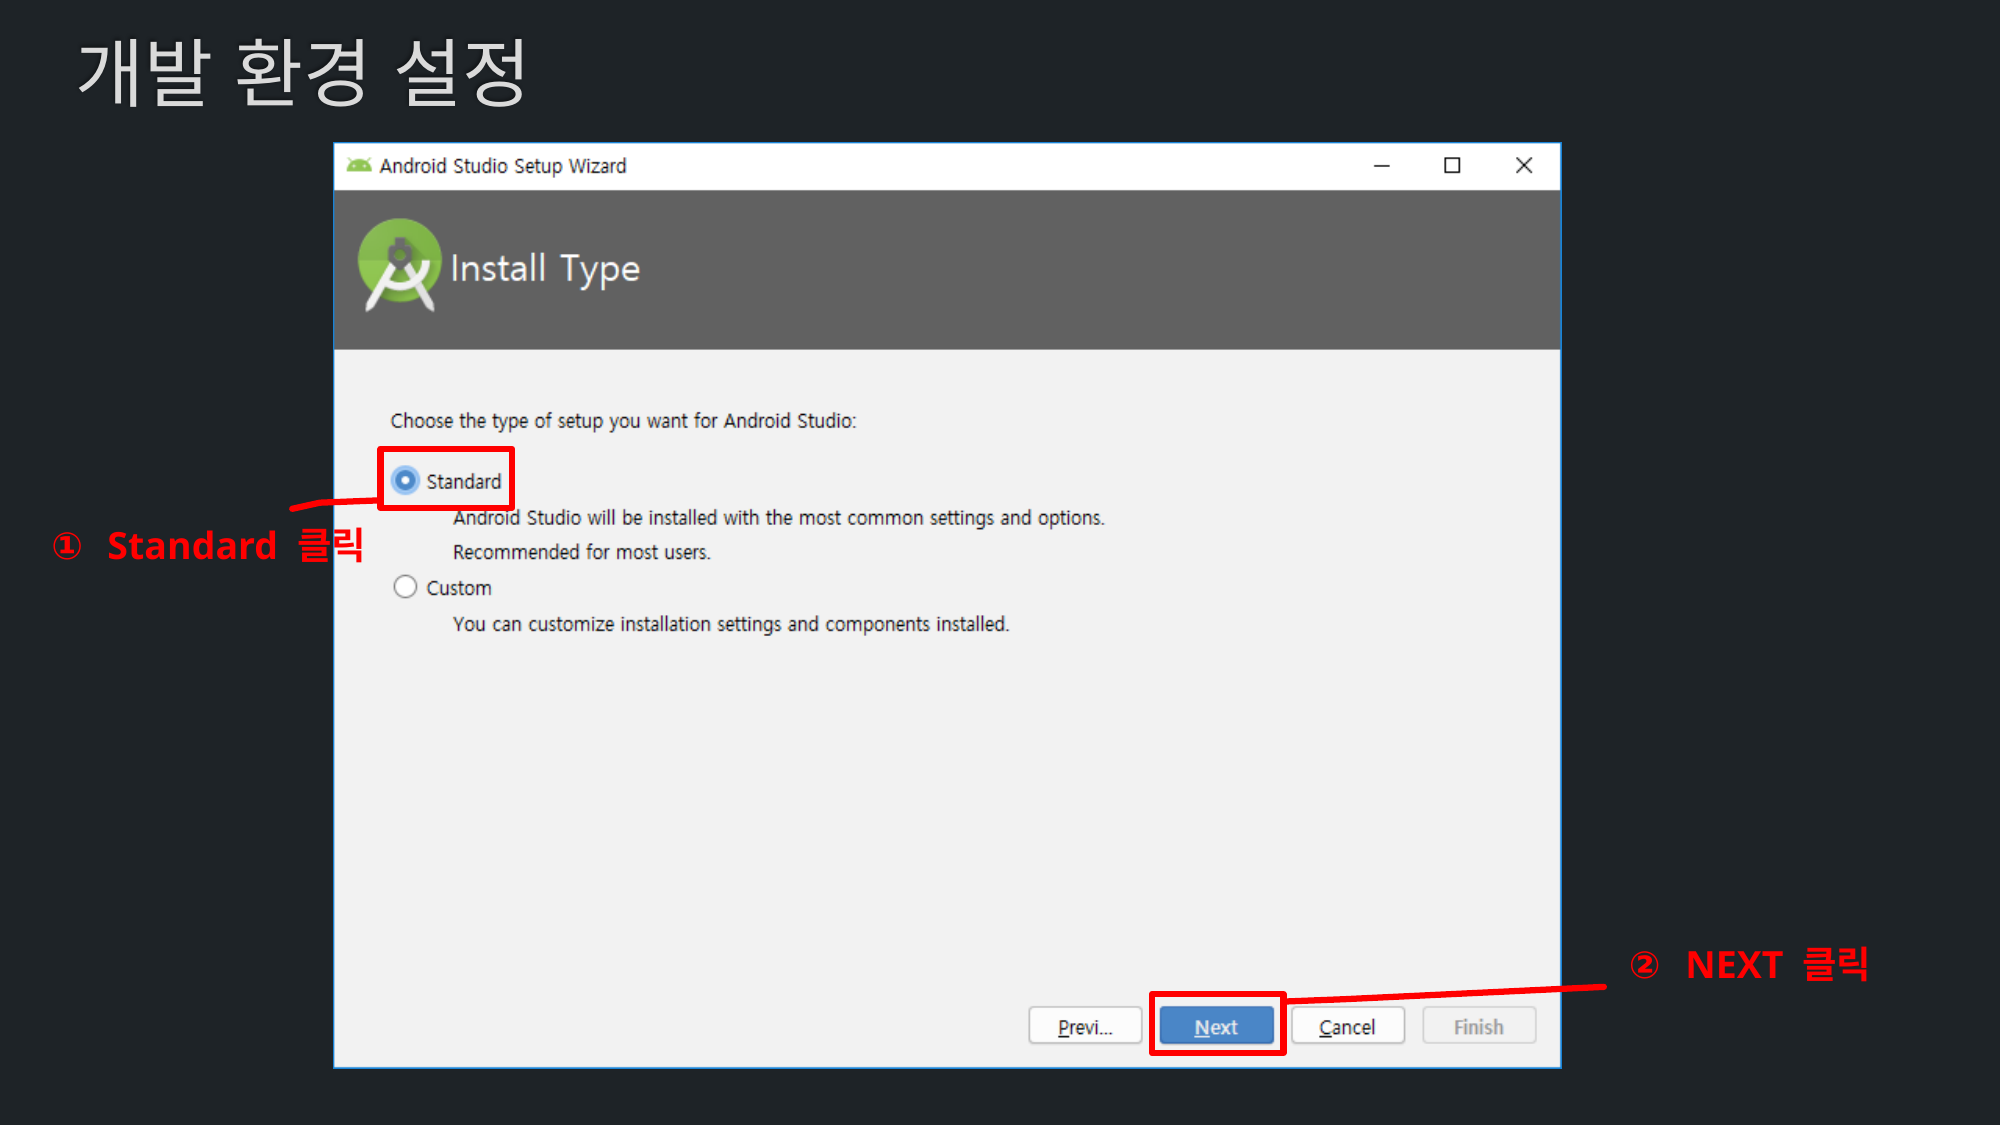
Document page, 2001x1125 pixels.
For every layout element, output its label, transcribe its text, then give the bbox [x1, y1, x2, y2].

title 개발 환경 설정 [0, 0, 608, 143]
text_box [1571, 985, 1606, 990]
text_box [290, 501, 325, 511]
text_box NEXT 클릭 [1614, 933, 1887, 994]
picture [333, 141, 1563, 1069]
text_box Standard 클릭 [36, 514, 325, 575]
